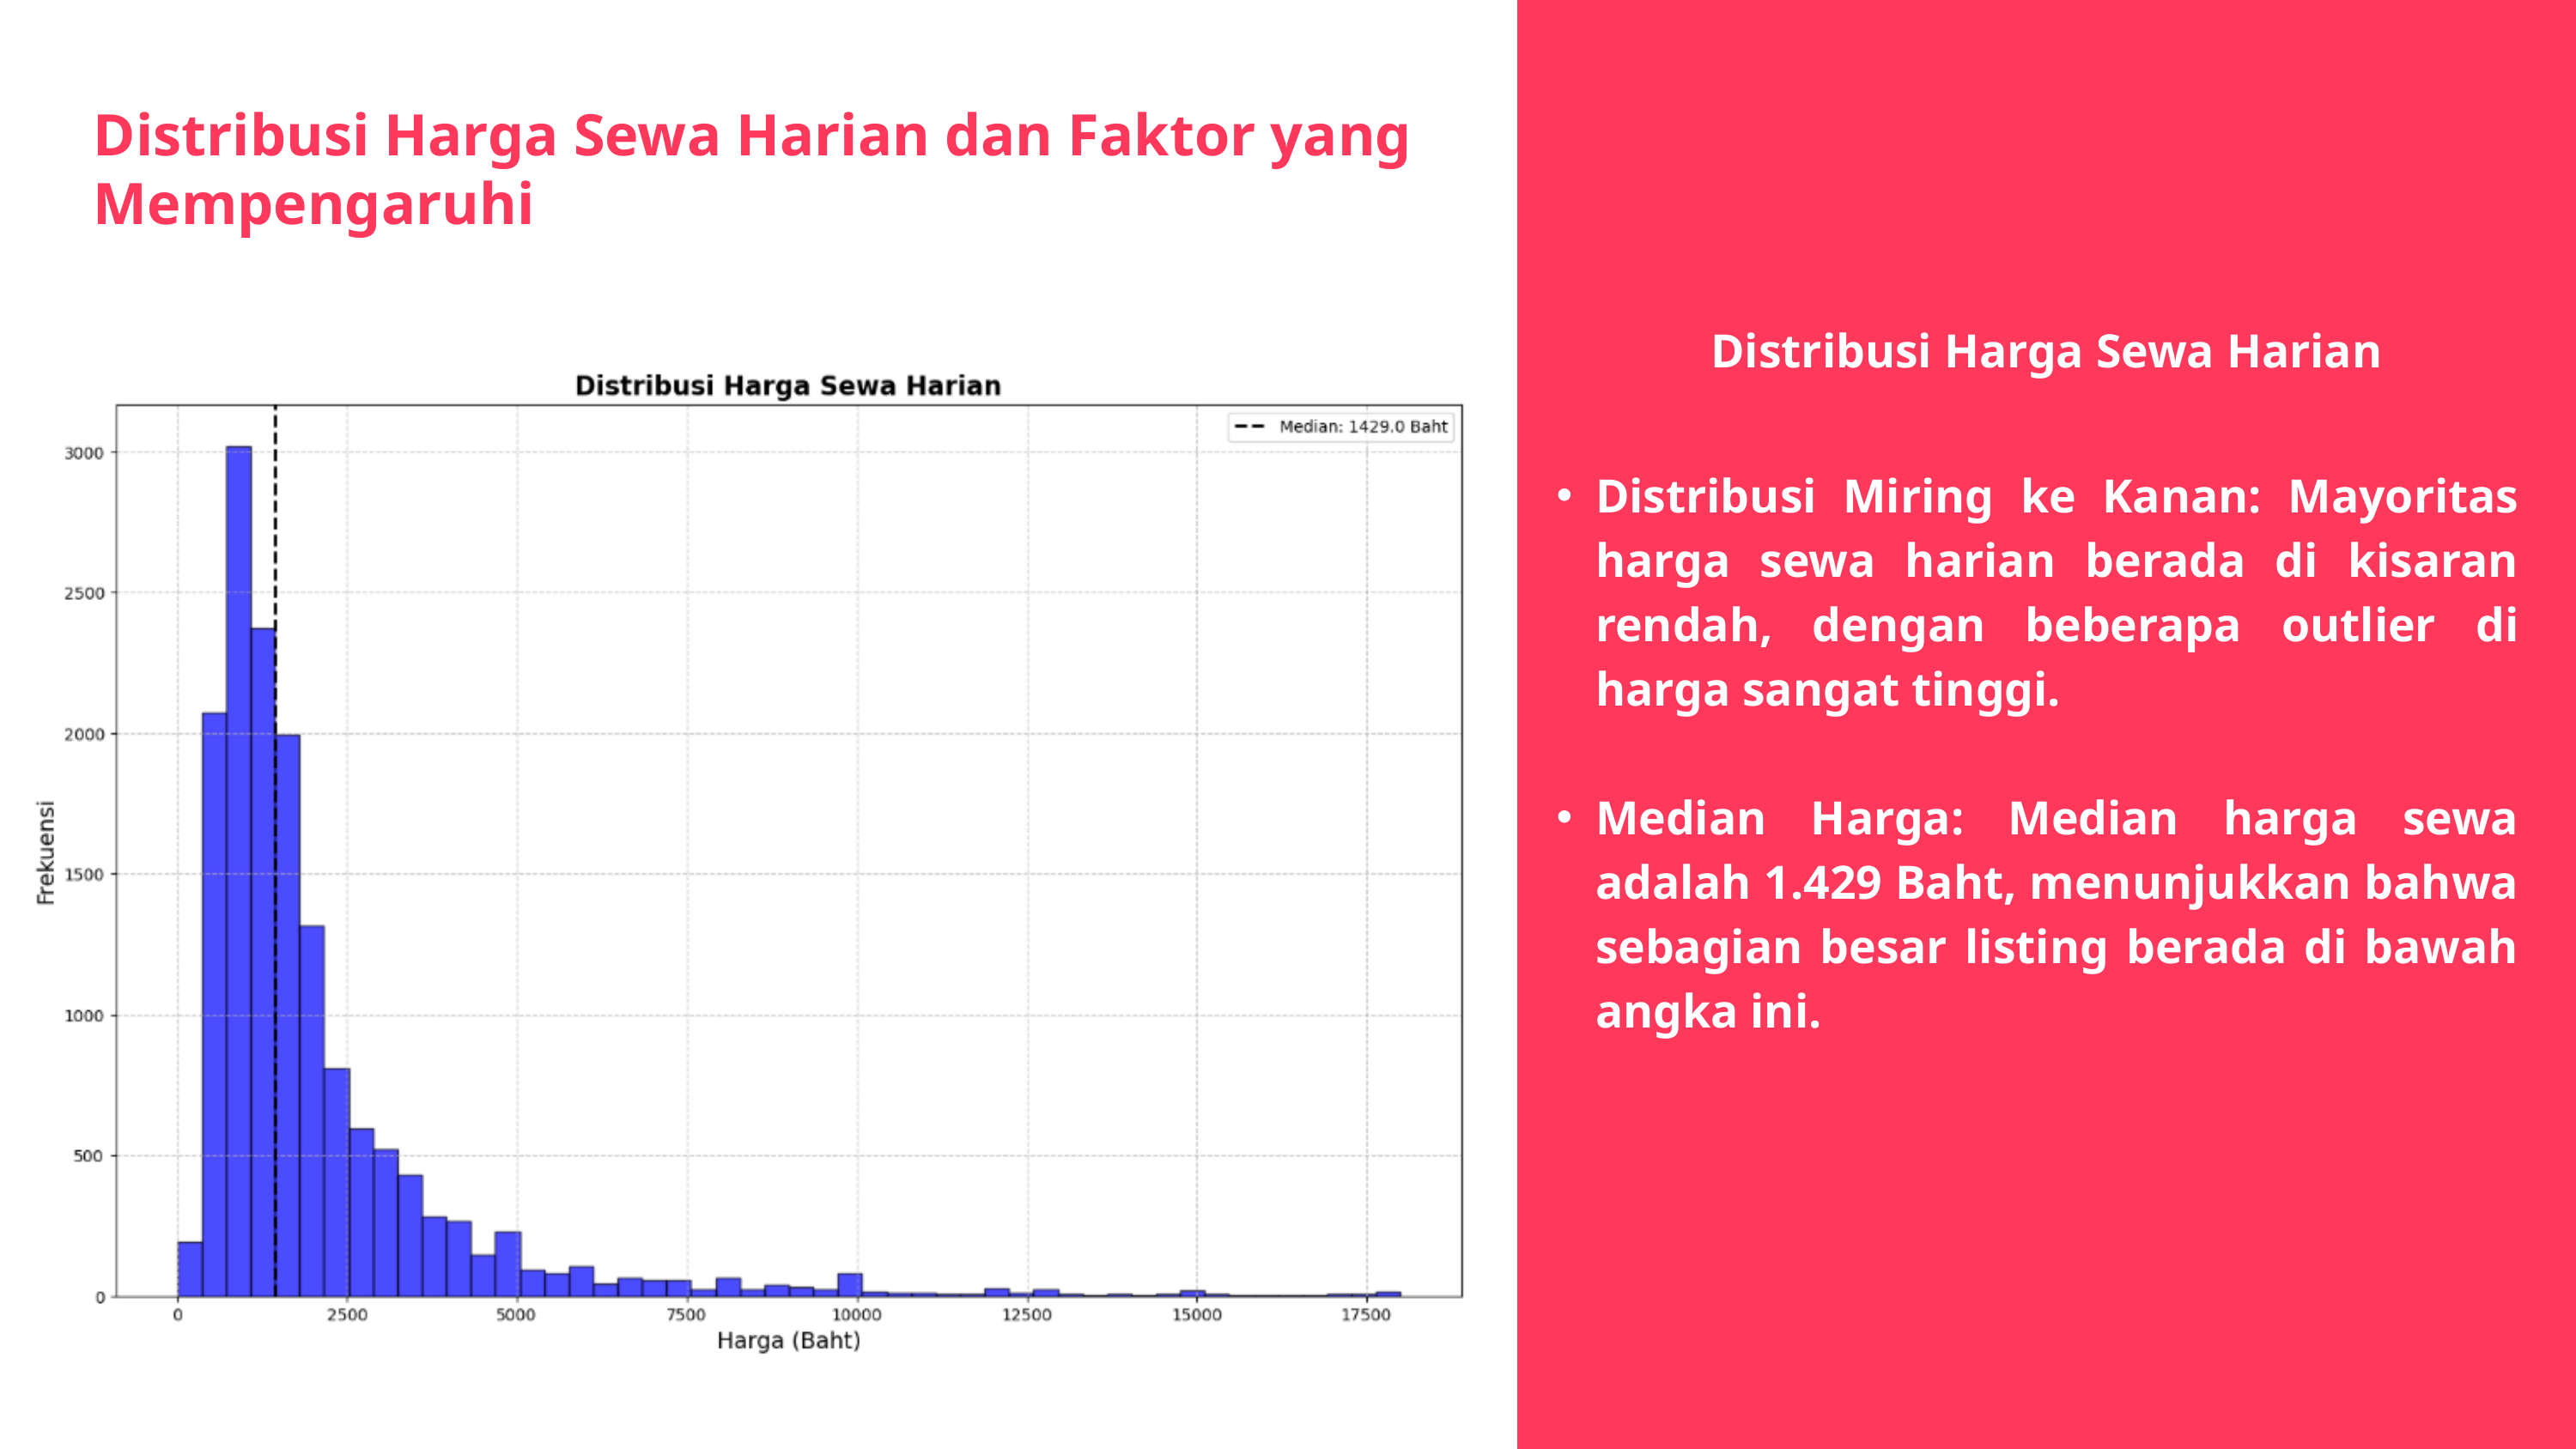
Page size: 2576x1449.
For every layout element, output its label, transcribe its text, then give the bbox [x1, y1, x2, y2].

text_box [1516, 0, 2576, 1449]
text_box [24, 363, 1472, 1357]
text_box Distribusi Harga Sewa Harian dan Faktor yang Mempengaruhi [93, 98, 1511, 236]
